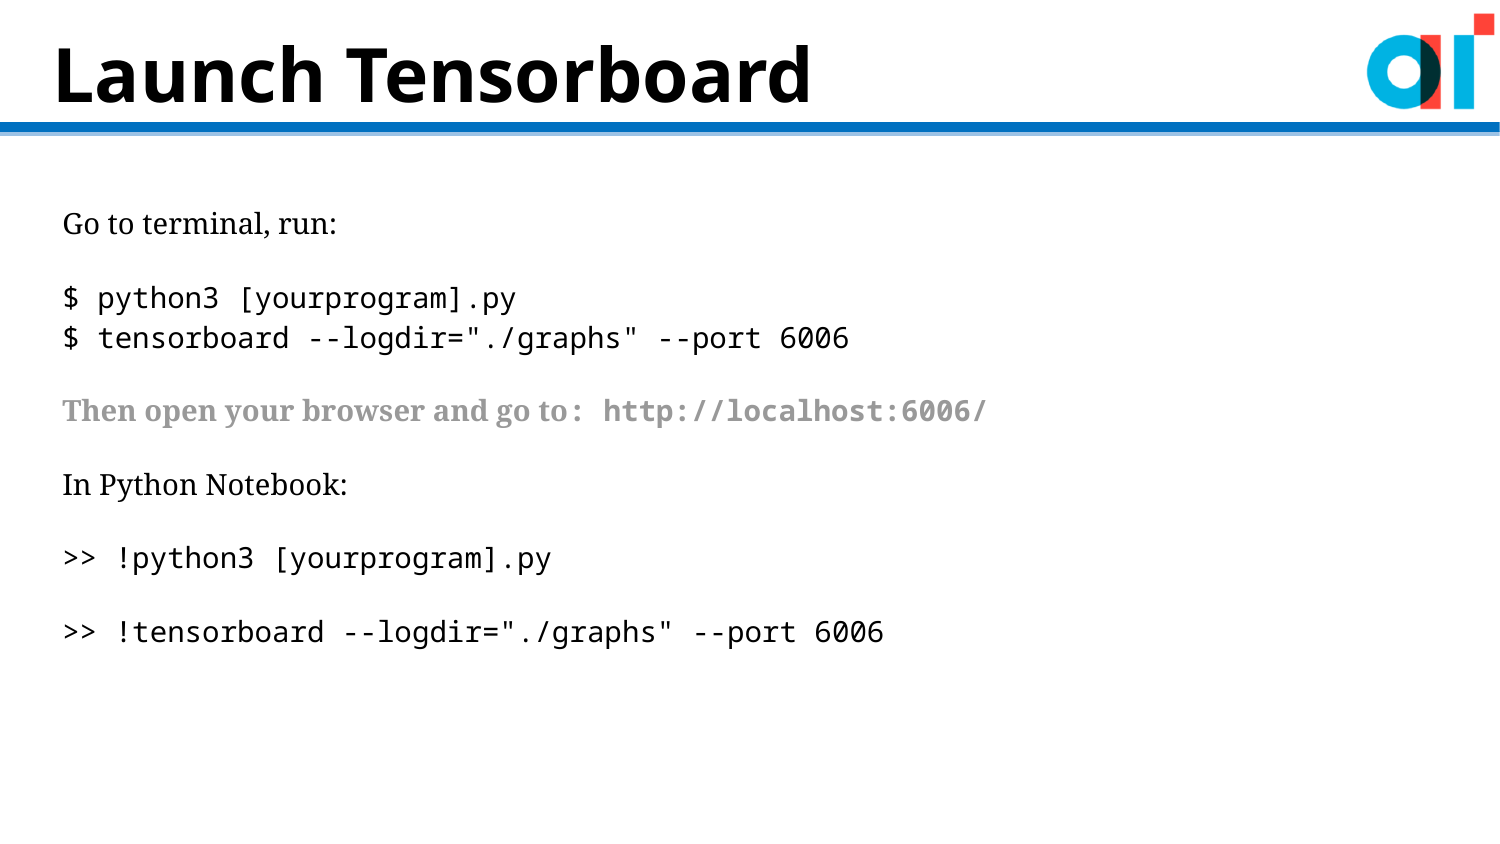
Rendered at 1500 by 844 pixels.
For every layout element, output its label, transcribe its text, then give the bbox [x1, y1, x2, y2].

picture [1355, 0, 1500, 121]
title Launch Tensorboard [41, 21, 1439, 125]
list Go to terminal, run: $ python3 [yourprogram].py $ tensorboard --logdir="./graphs" --port 6006 Then open your browser and go to: http://localhost:6006/ In Python Notebook: >> !python3 [yourprogram].py >> !tensorboard --logdir="./graphs" --port 6006 [51, 189, 1449, 750]
